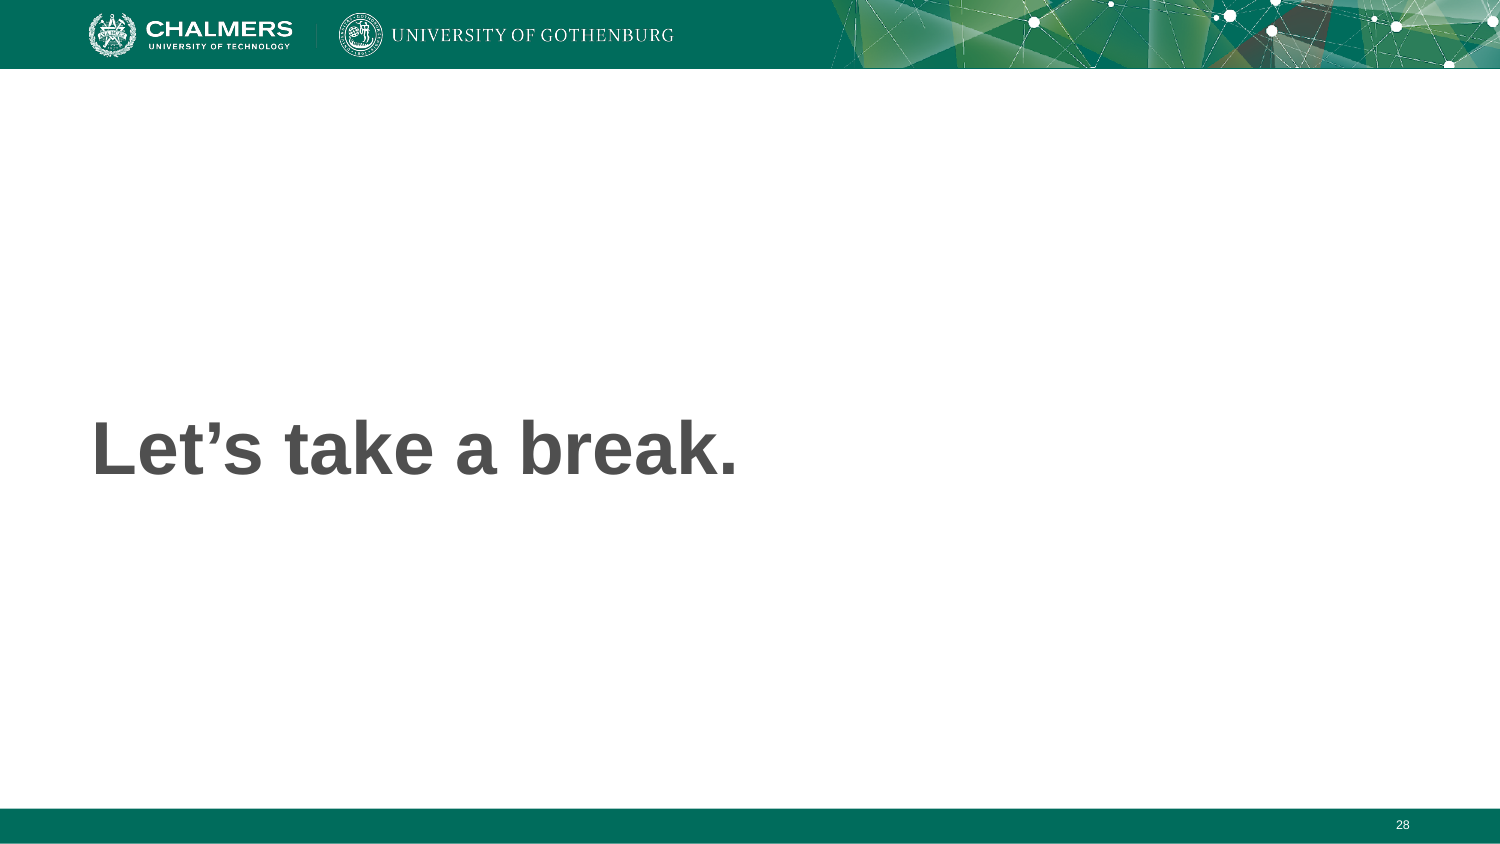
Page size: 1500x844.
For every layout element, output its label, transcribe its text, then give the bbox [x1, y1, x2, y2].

title Let’s take a break. [76, 100, 1426, 789]
slide_number ‹#› [1074, 809, 1425, 844]
picture [64, 0, 696, 85]
picture [759, 0, 1500, 68]
